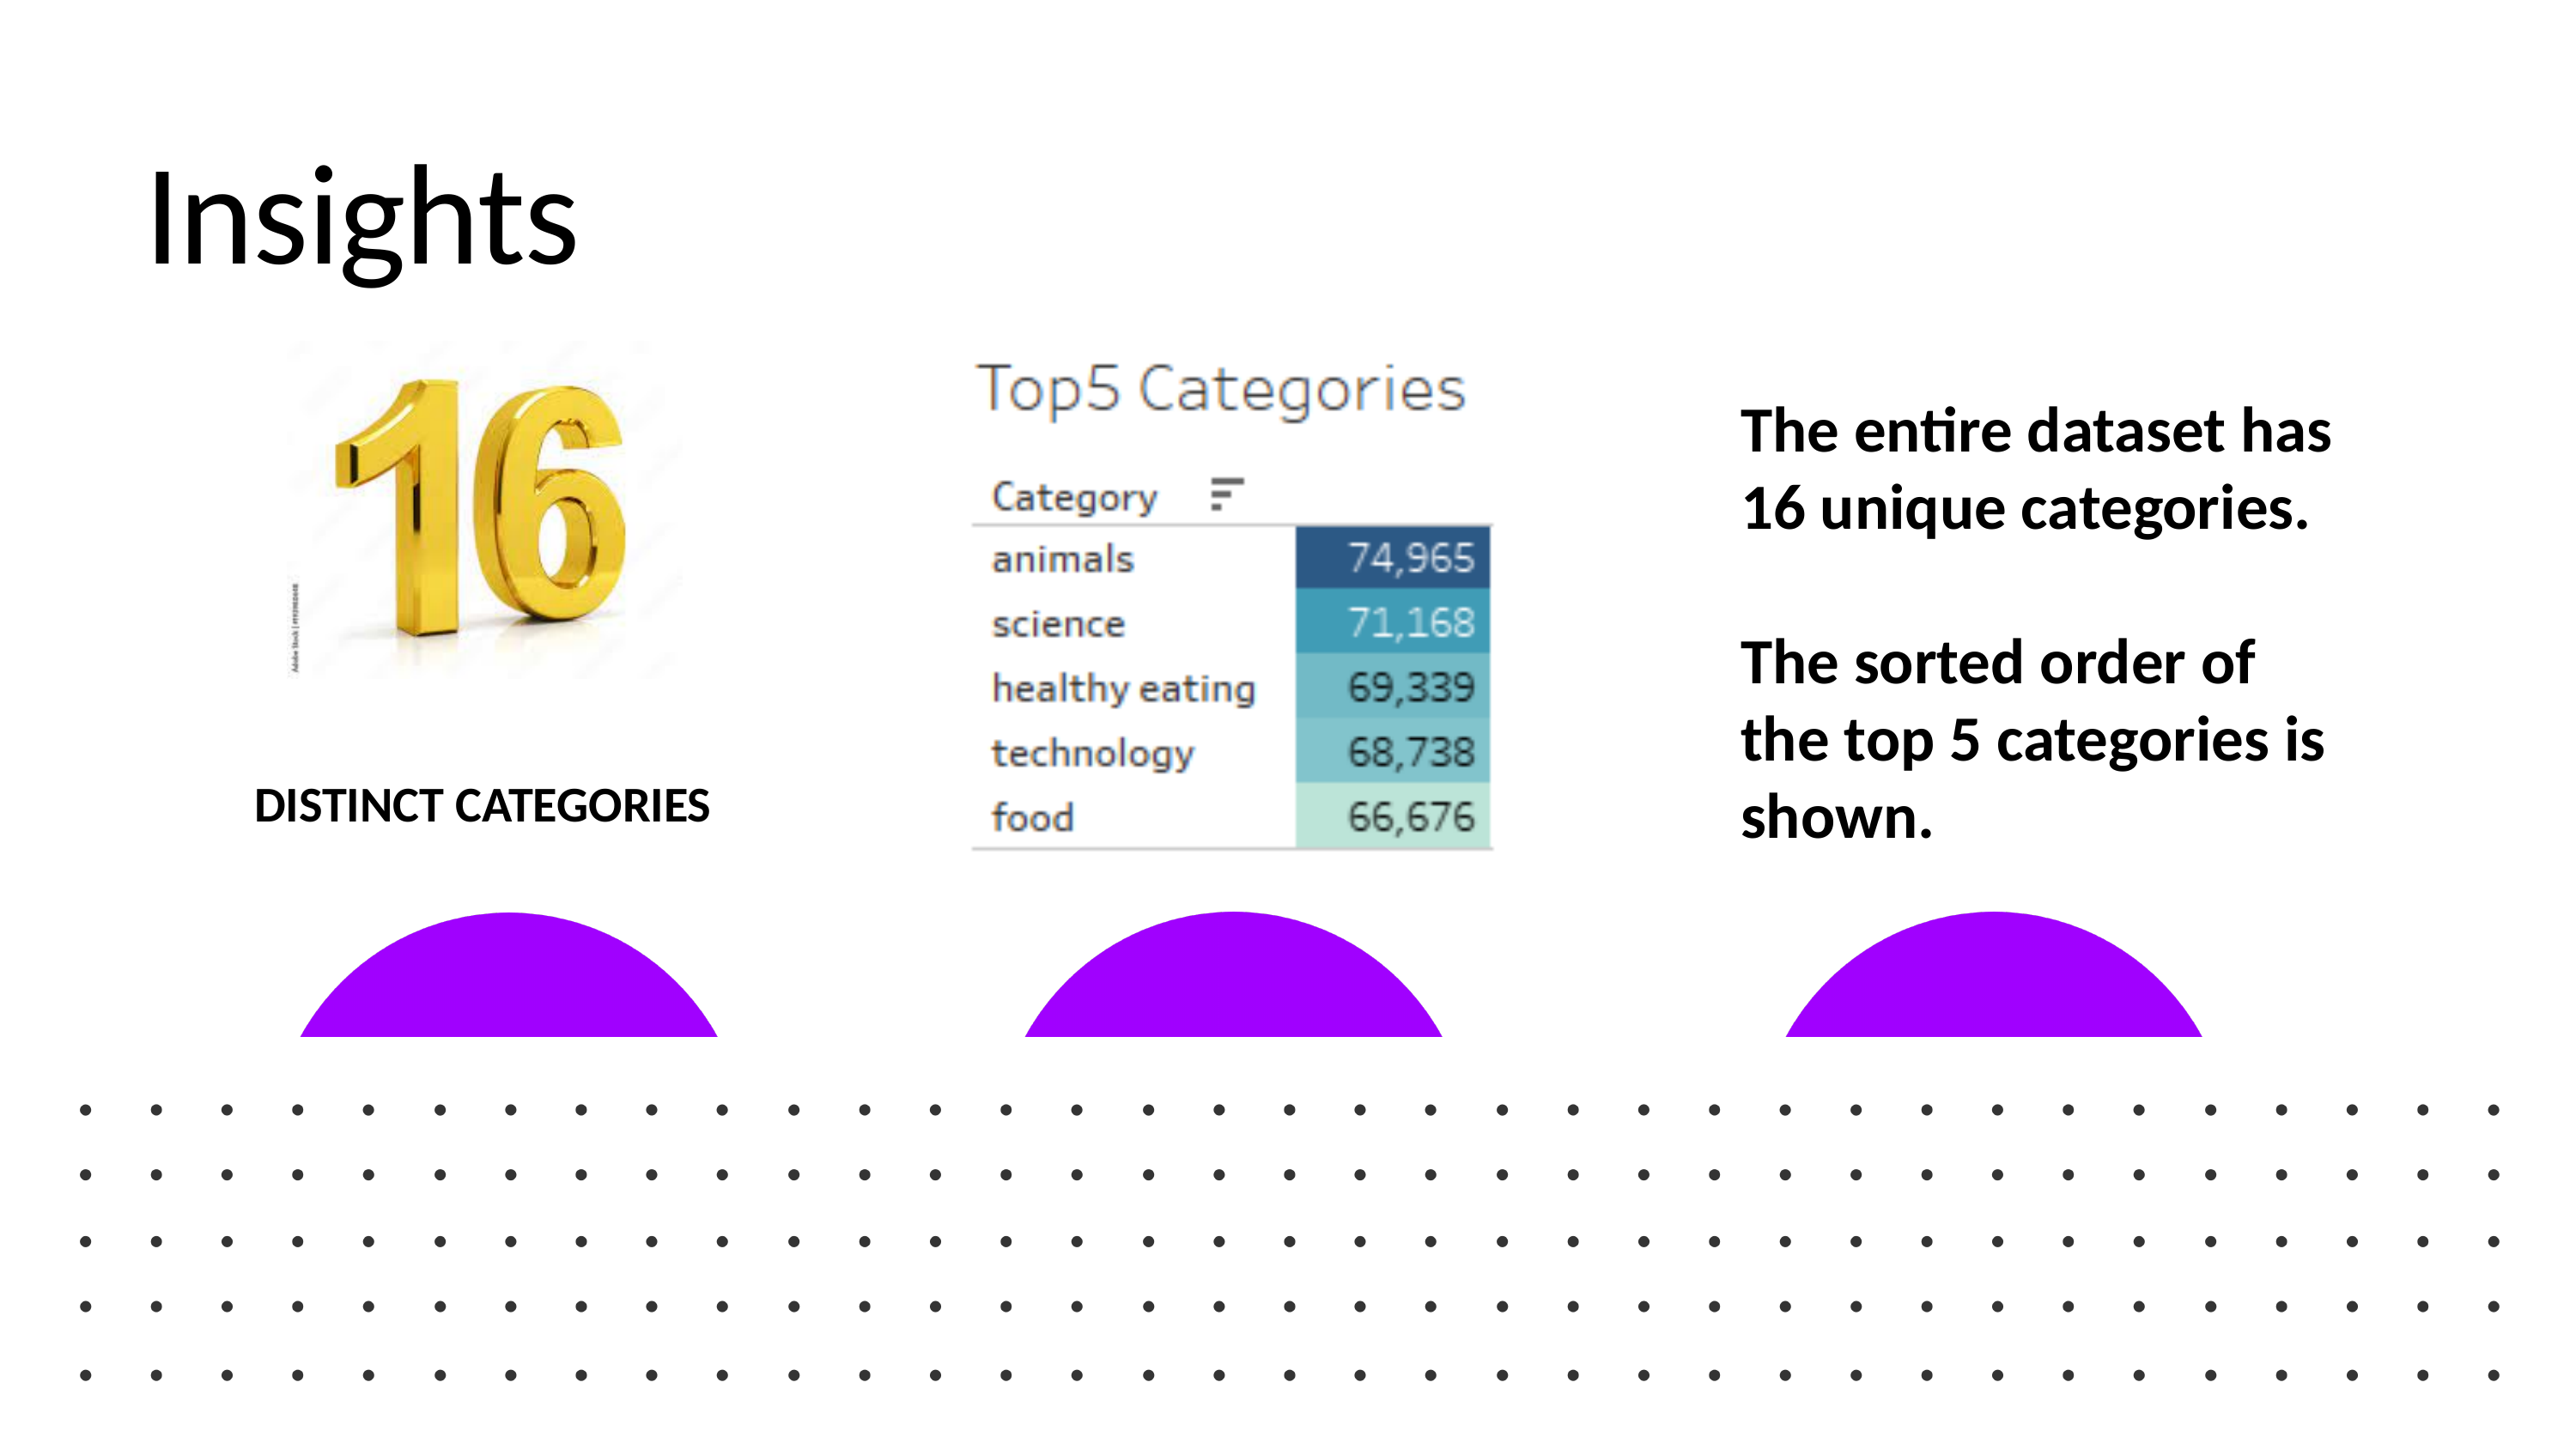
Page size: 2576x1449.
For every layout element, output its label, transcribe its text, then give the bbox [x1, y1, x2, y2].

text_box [72, 1099, 2504, 1385]
text_box Insights [144, 121, 799, 294]
picture [299, 912, 719, 1037]
text_box DISTINCT CATEGORIES [156, 766, 810, 839]
picture [1024, 912, 1443, 1037]
text_box The entire dataset has 16 unique categories. The sorted order of the top 5 categories is shown. [1728, 380, 2372, 858]
picture [287, 341, 683, 679]
picture [951, 340, 1517, 868]
picture [1784, 912, 2204, 1037]
